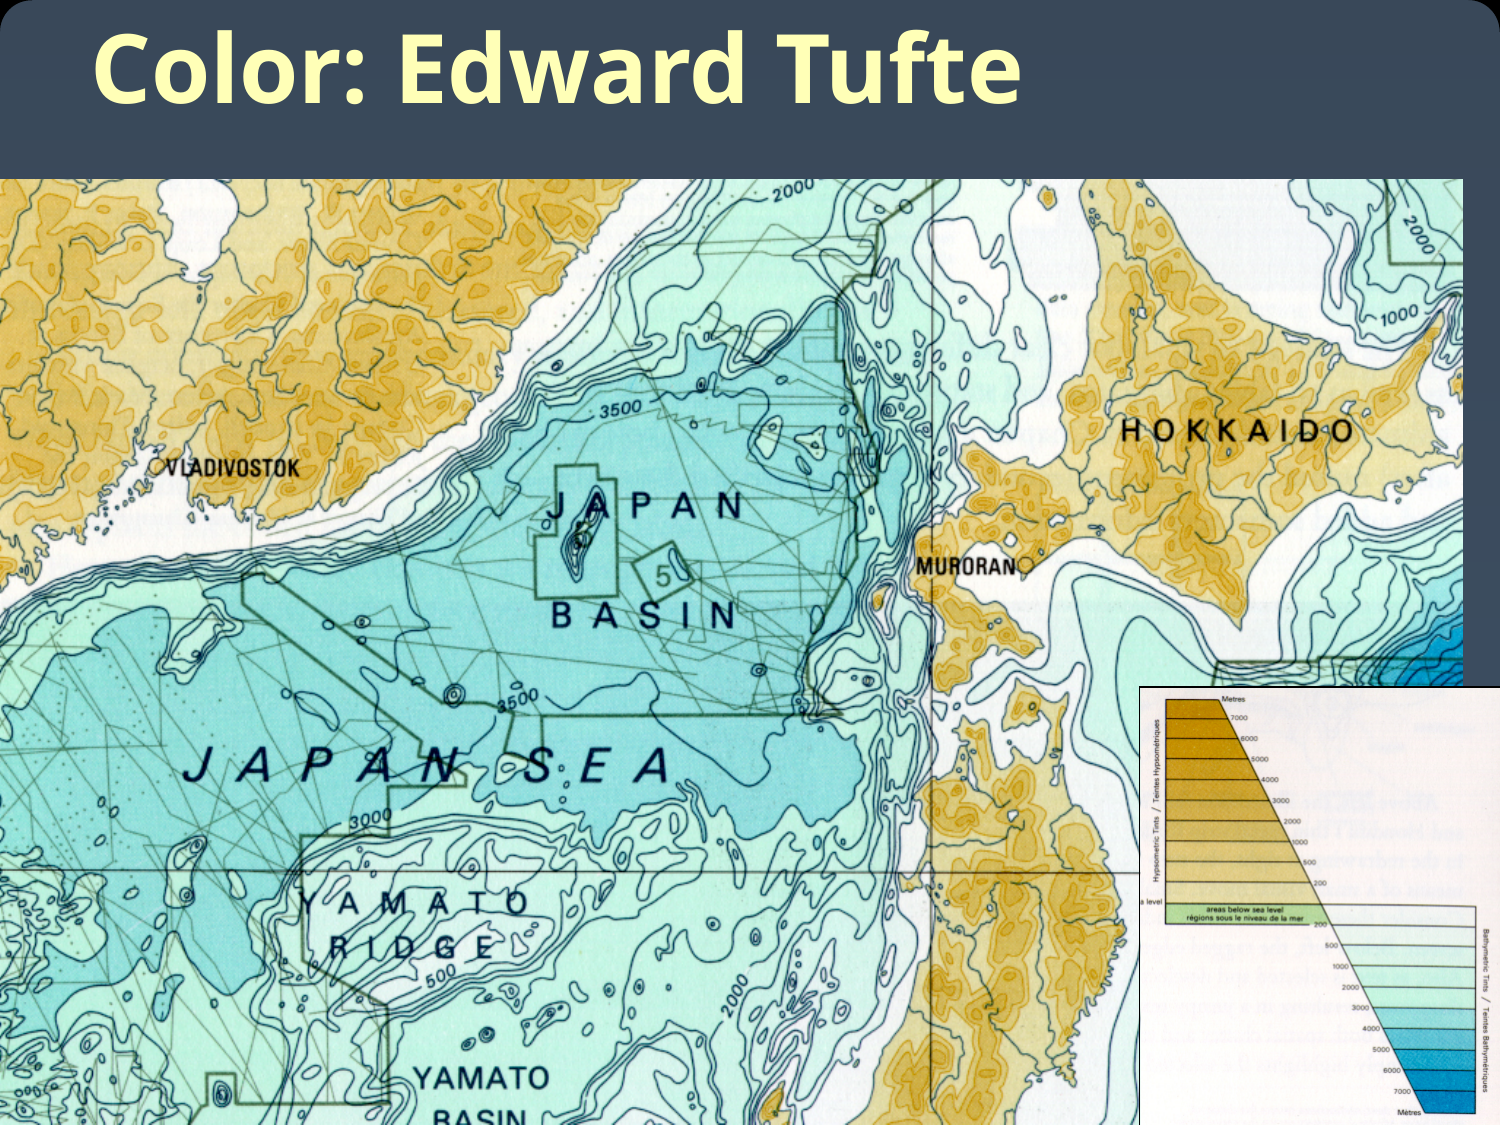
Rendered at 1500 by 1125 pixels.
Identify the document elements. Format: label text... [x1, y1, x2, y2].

picture [0, 179, 1500, 1125]
title Color: Edward Tufte [75, 0, 1451, 168]
